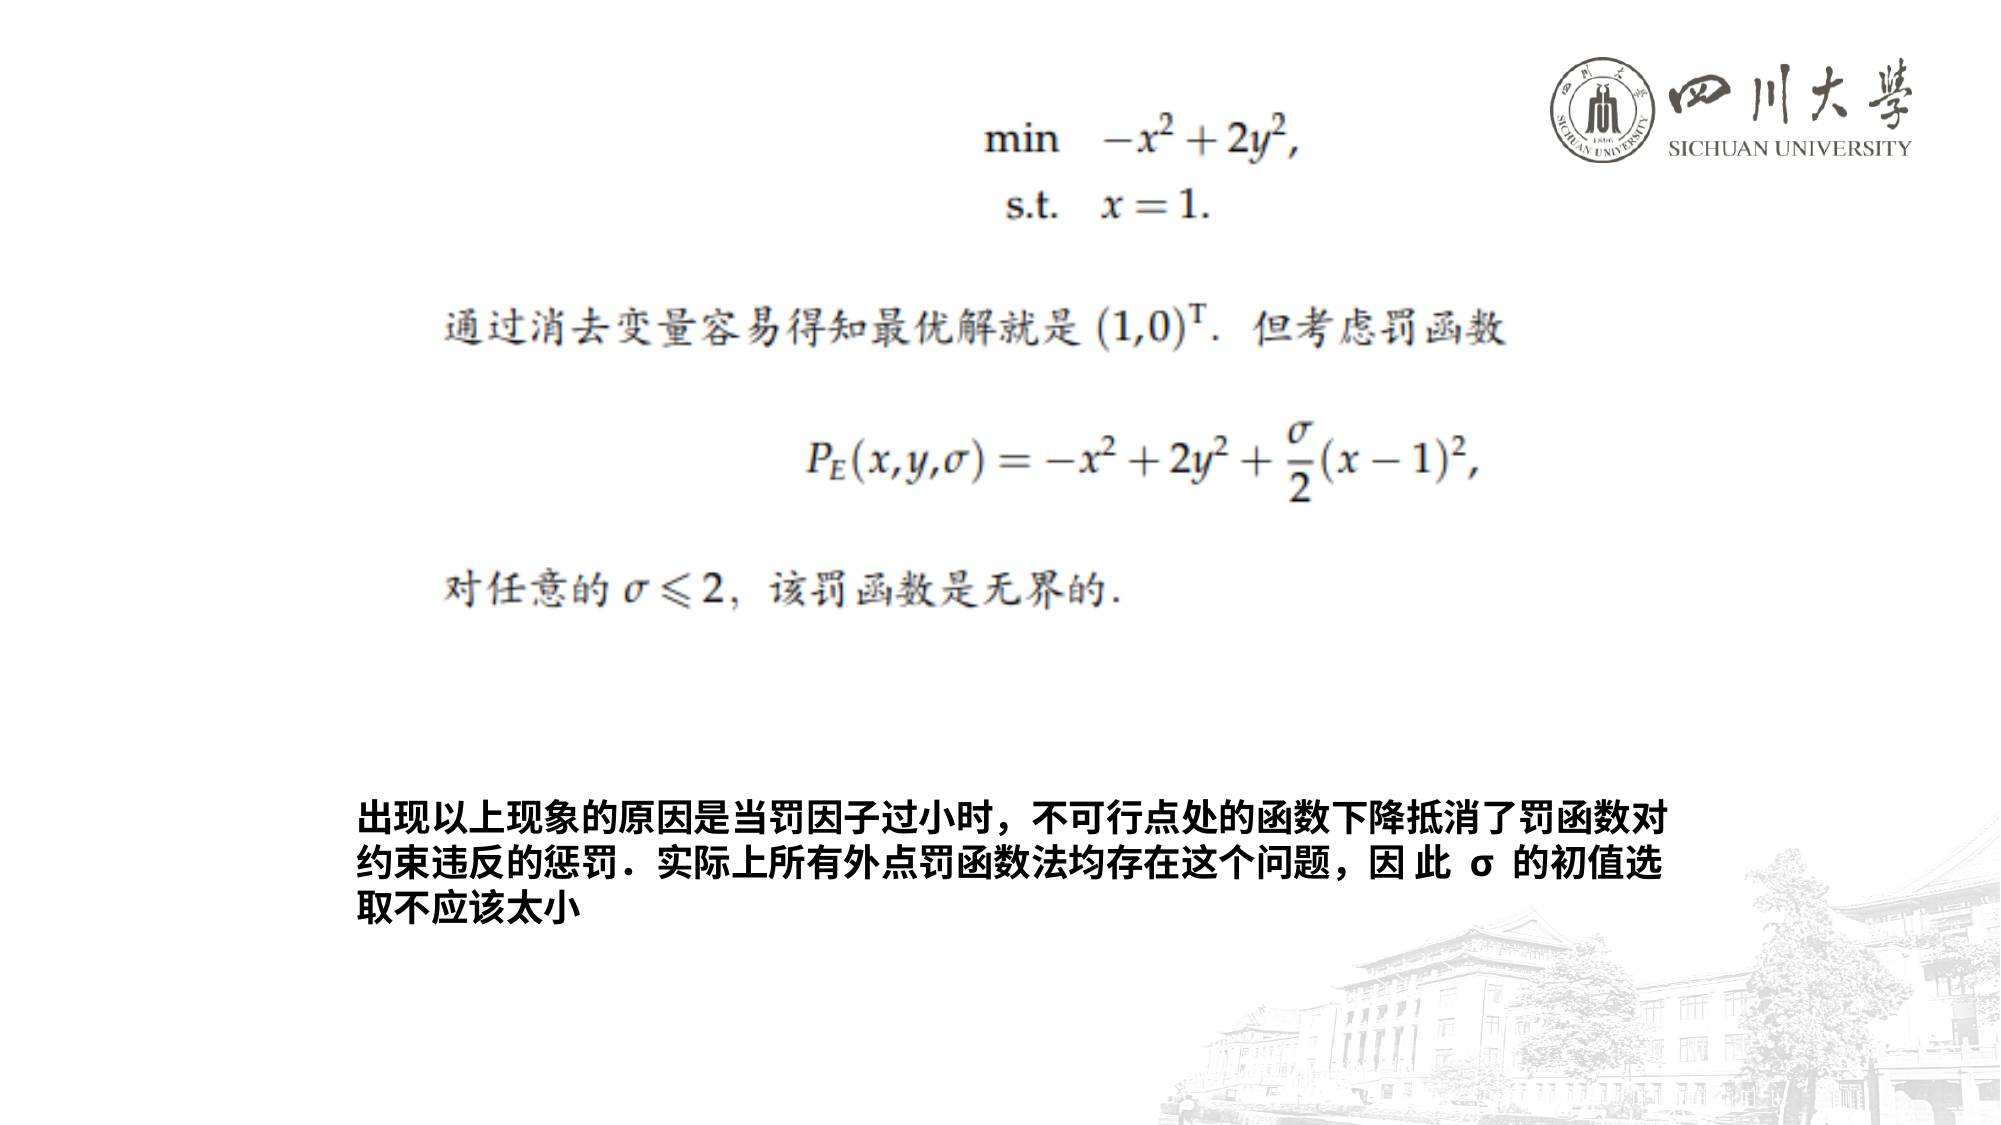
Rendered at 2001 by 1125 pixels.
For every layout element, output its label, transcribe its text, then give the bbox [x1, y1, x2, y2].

picture [433, 57, 1537, 637]
picture [1550, 57, 1912, 163]
picture [1158, 752, 2000, 1125]
text_box 出现以上现象的原因是当罚因子过小时，不可行点处的函数下降抵消了罚函数对约束违反的惩罚．实际上所有外点罚函数法均存在这个问题，因 此 σ 的初值选取不应该太小 [341, 787, 1158, 937]
